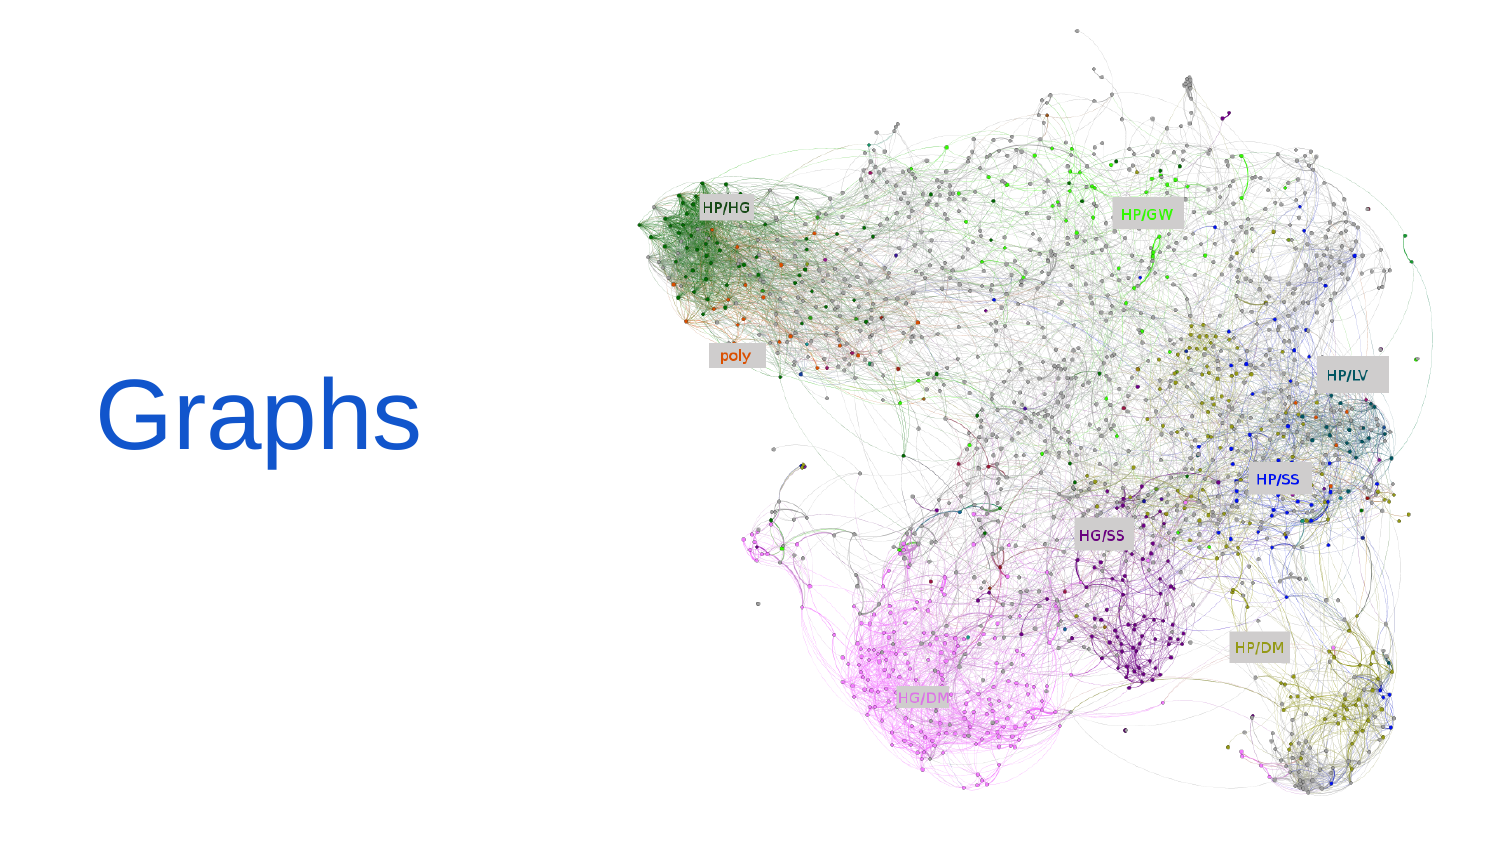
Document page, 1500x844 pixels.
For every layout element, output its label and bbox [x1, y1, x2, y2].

title [80, 73, 605, 745]
picture [605, 0, 1451, 834]
